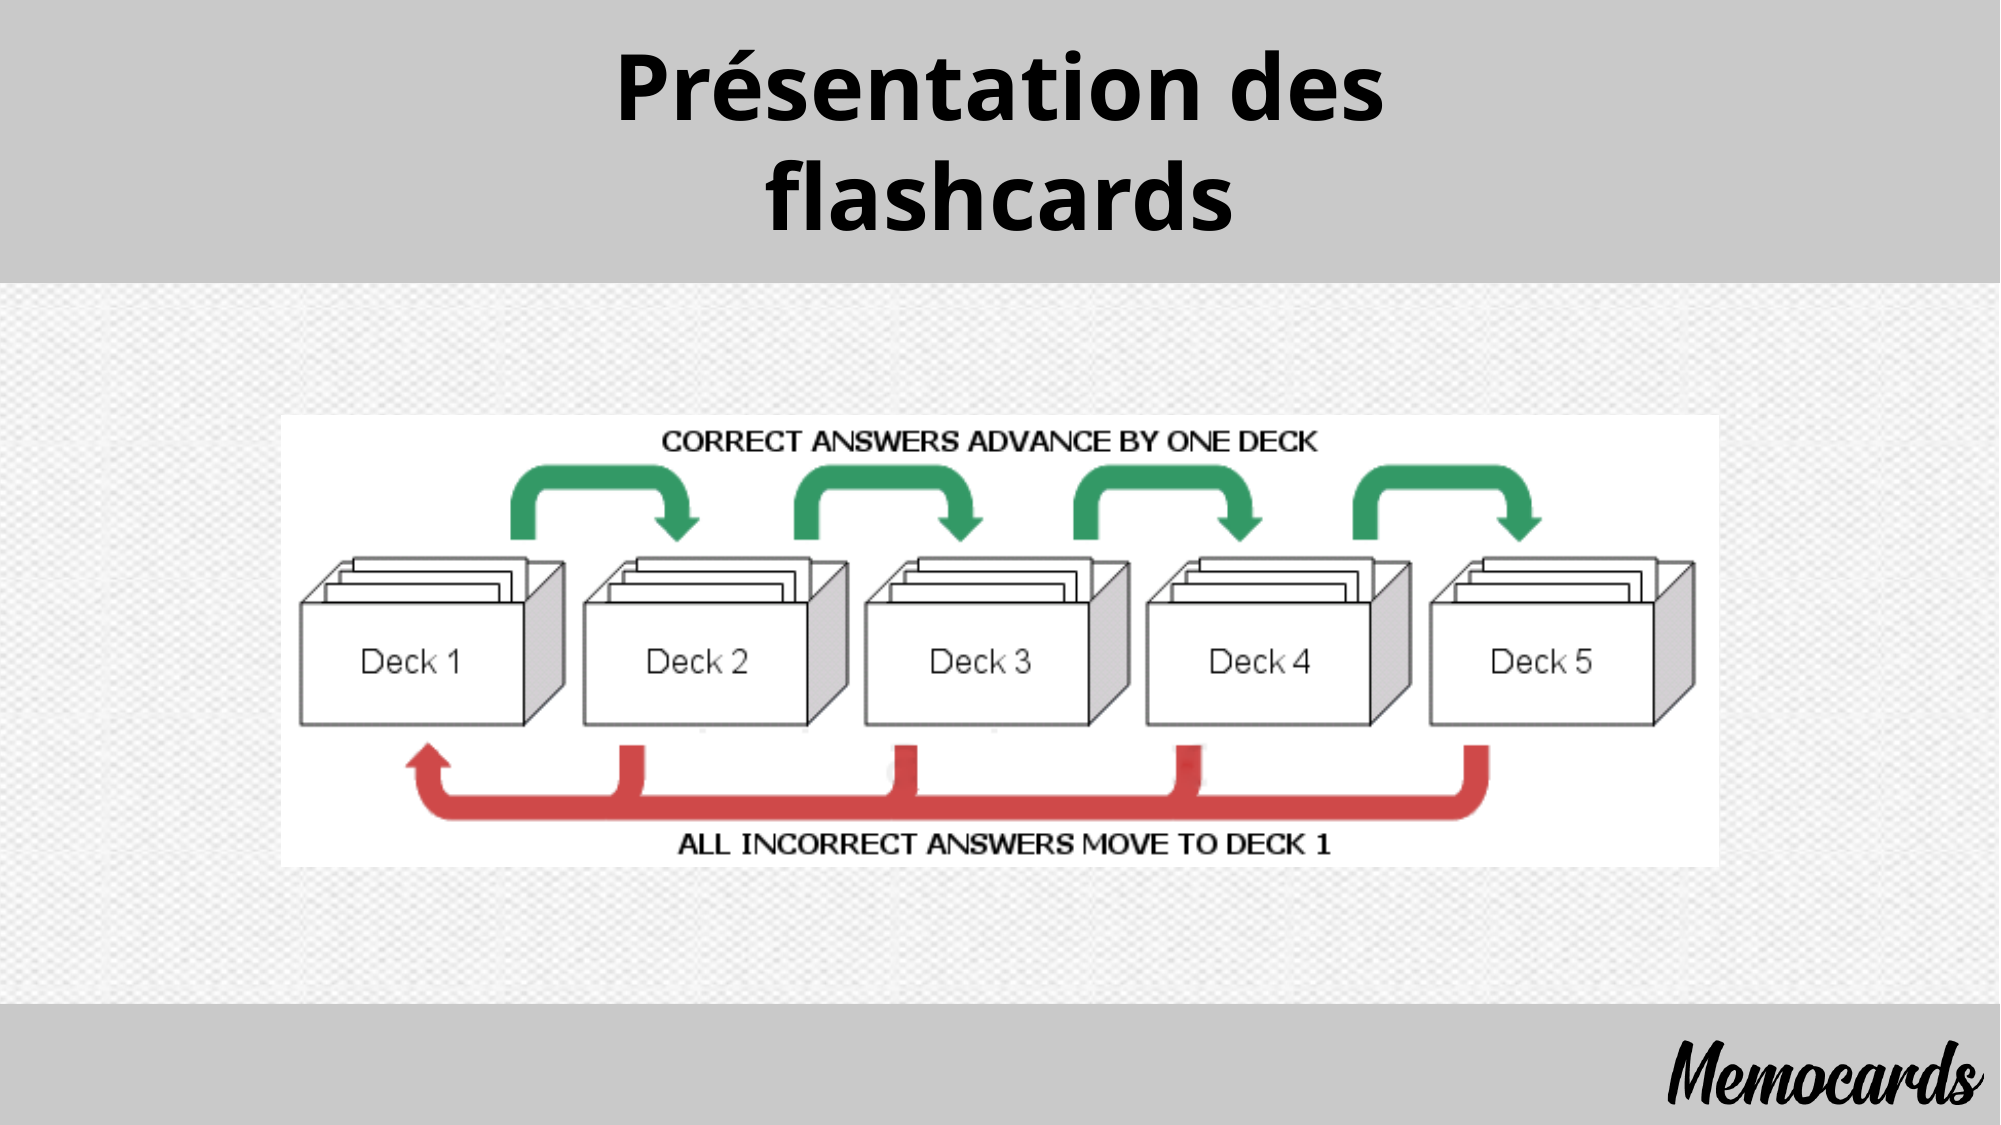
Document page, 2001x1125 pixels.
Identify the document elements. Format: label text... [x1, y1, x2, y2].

picture [0, 282, 1999, 1114]
text_box Présentation des flashcards [441, 29, 1559, 248]
text_box [0, 1042, 2000, 1125]
text_box [0, 0, 2000, 282]
